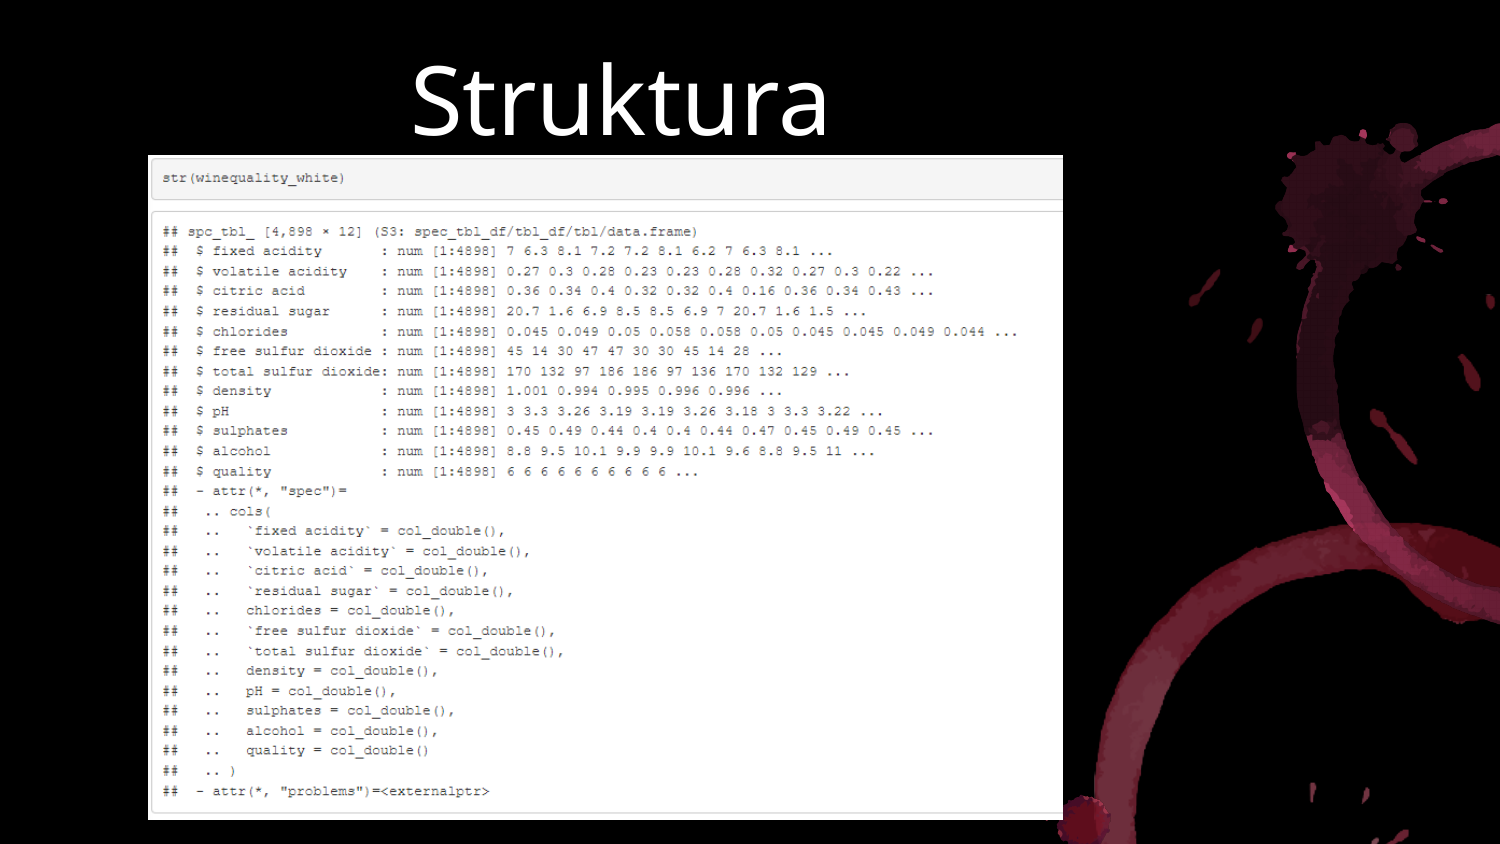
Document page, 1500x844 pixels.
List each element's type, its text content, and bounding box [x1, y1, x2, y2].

title Struktura objekata [120, 24, 848, 156]
picture [148, 116, 1500, 844]
